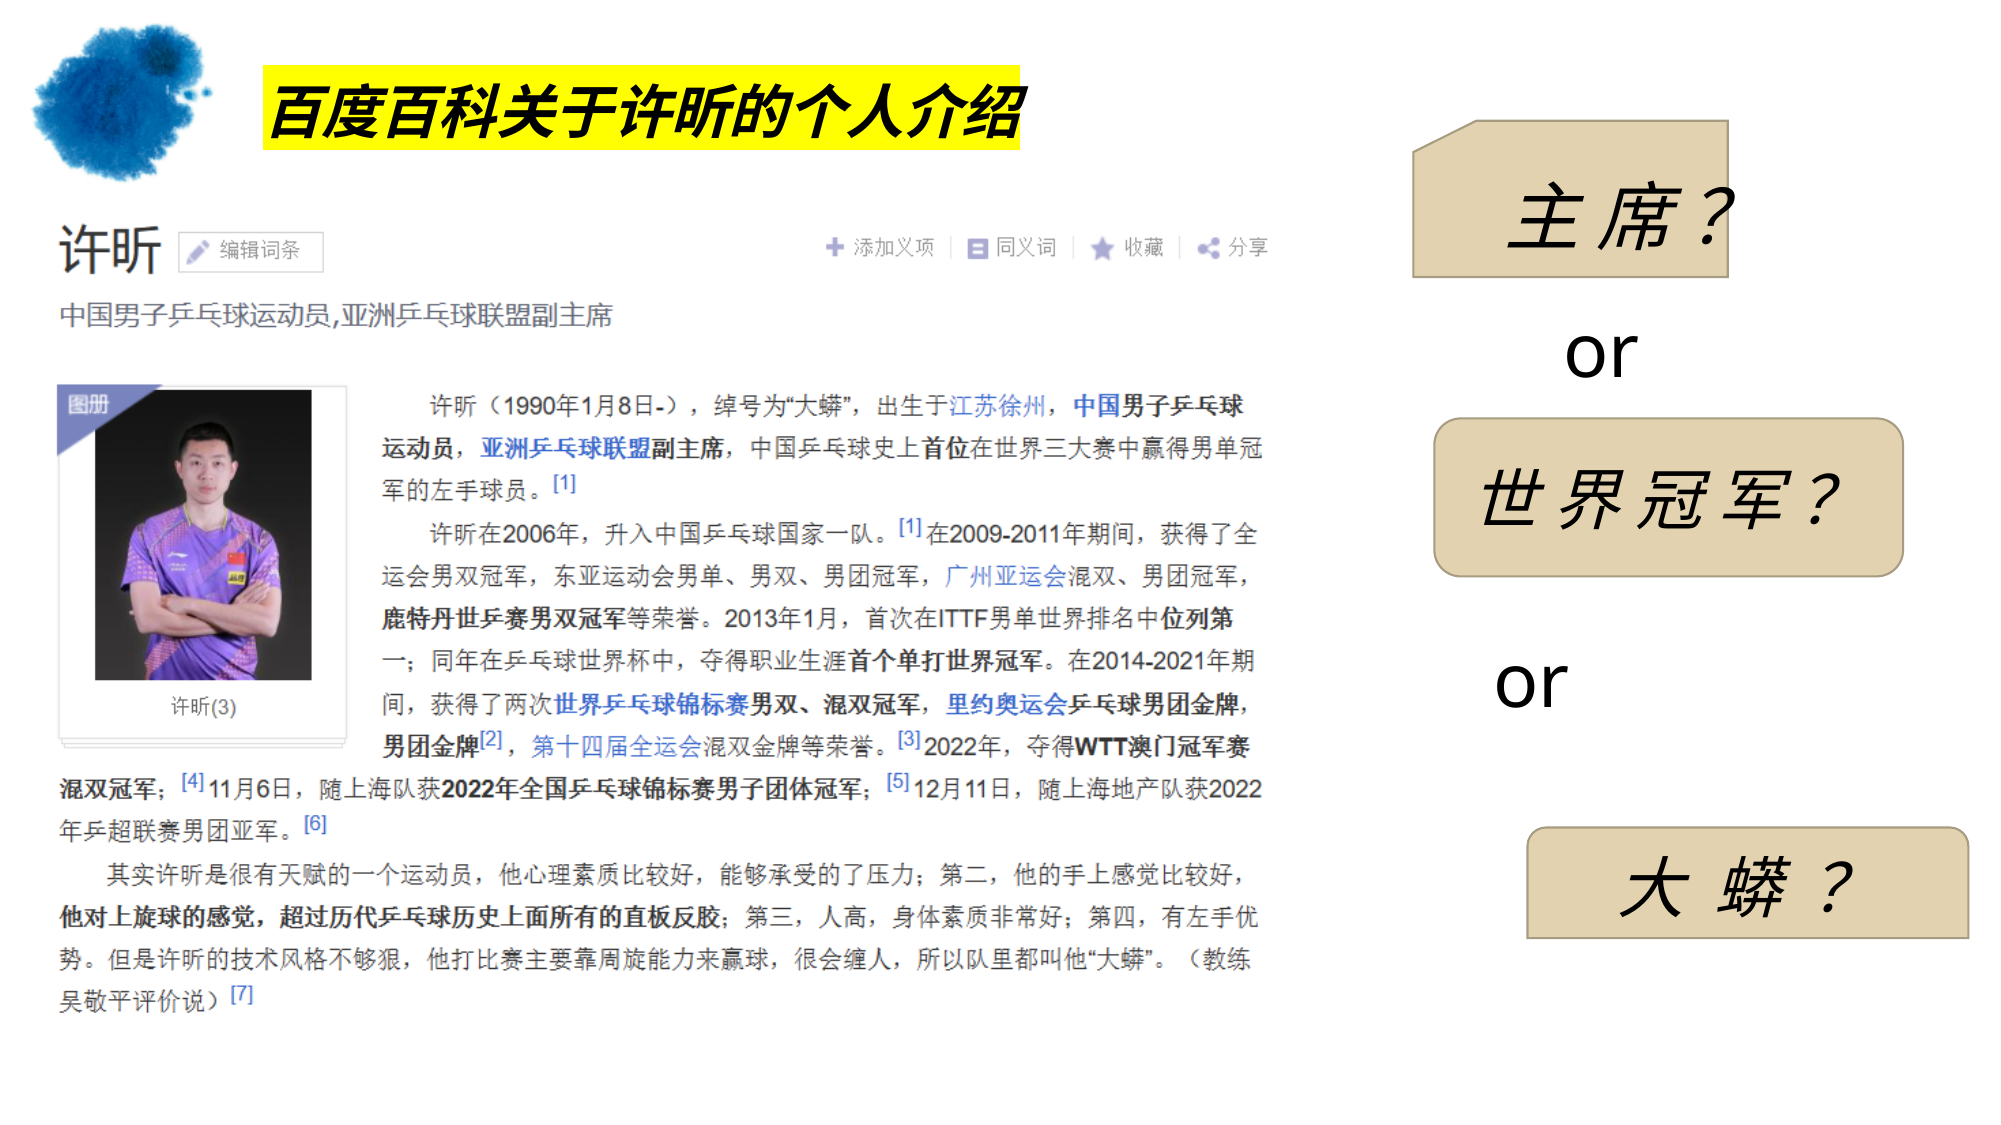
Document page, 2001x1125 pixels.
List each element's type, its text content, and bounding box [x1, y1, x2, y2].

text_box 大 蟒 ？ [1526, 826, 1970, 940]
picture [0, 11, 1326, 1092]
text_box 百度百科关于许昕的个人介绍 [248, 67, 1077, 153]
text_box or [1478, 625, 1628, 731]
text_box 主 席 ？ [1412, 119, 1729, 279]
text_box or [1548, 294, 1698, 400]
text_box 世 界 冠 军 ？ [1433, 417, 1905, 578]
